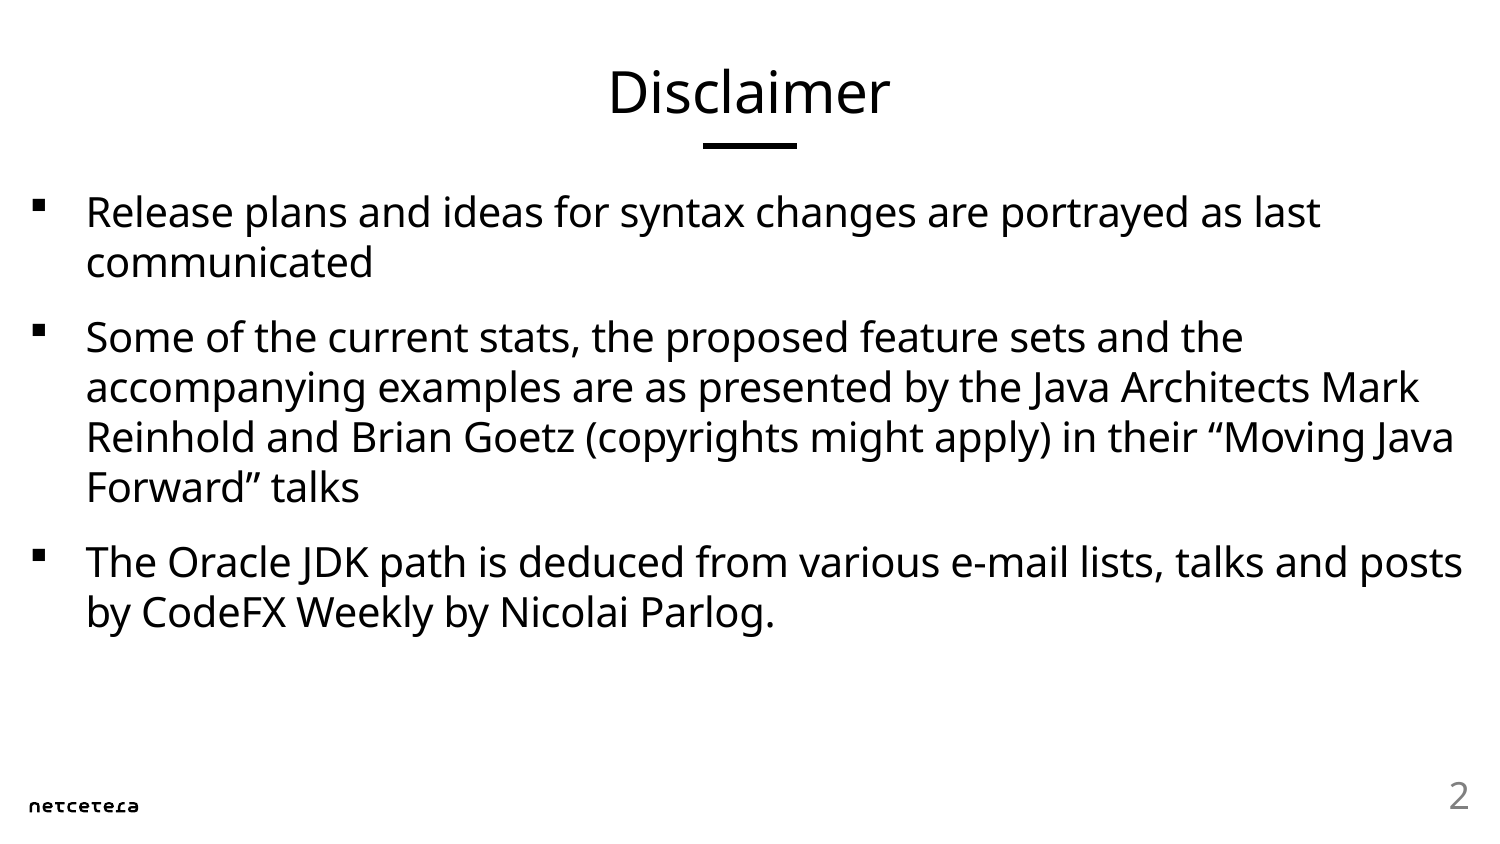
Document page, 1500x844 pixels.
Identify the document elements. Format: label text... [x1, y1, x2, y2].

slide_number 2 [1401, 779, 1471, 824]
title Disclaimer [29, 32, 1471, 127]
list Release plans and ideas for syntax changes are portrayed as last communicated Some of the current stats, the proposed feature sets and the accompanying examples are as presented by the Java Architects Mark Reinhold and Brian Goetz (copyrights might apply) in their “Moving Java Forward” talks The Oracle JDK path is deduced from various e-mail lists, talks and posts by CodeFX Weekly by Nicolai Parlog. [29, 185, 1471, 771]
